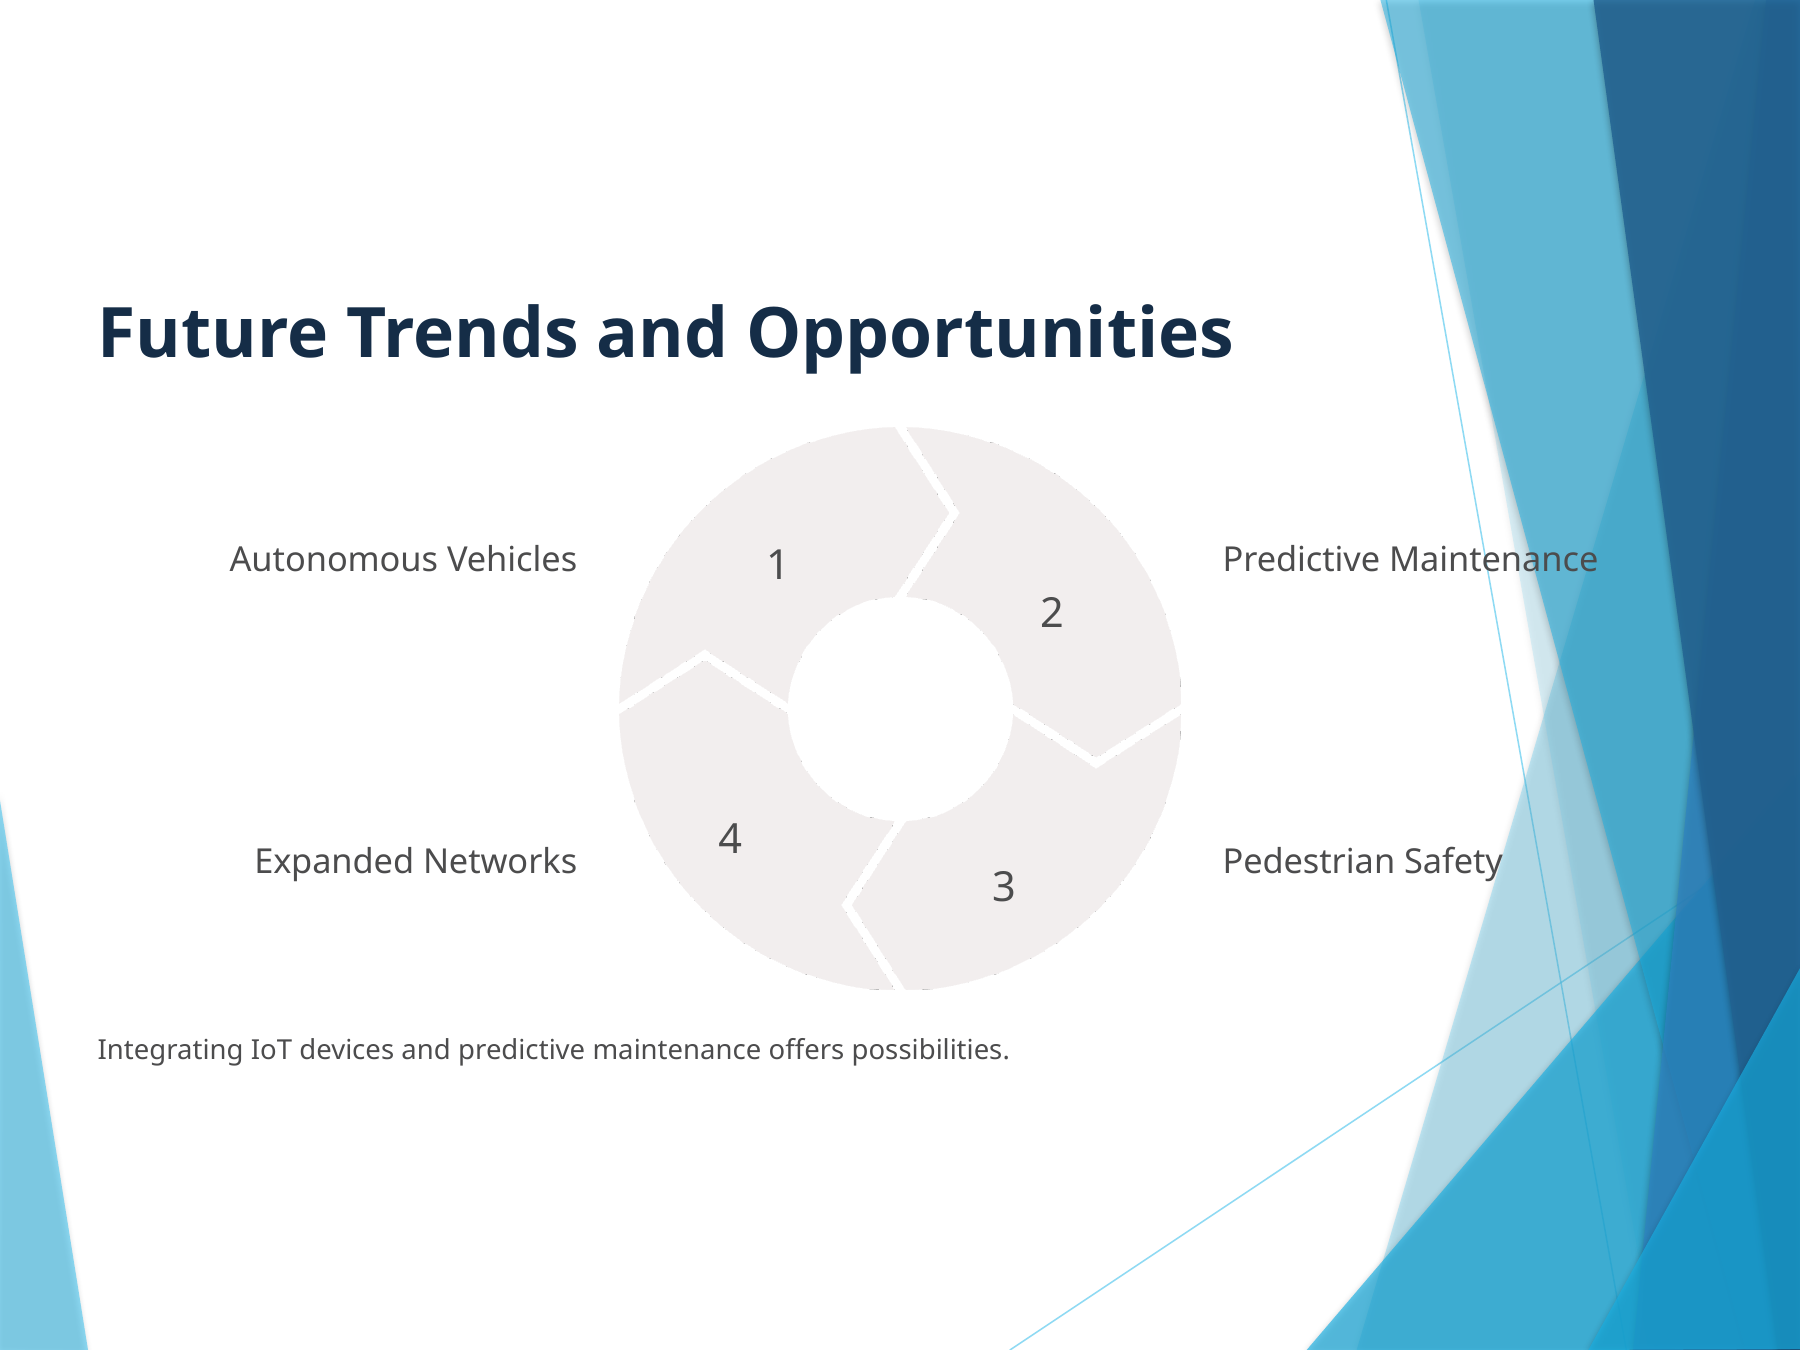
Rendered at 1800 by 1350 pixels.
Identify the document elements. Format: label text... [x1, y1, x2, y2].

text_box Pedestrian Safety [1222, 837, 1572, 882]
picture [618, 427, 1182, 990]
text_box Future Trends and Opportunities [97, 284, 1053, 372]
text_box Expanded Networks [228, 837, 578, 882]
text_box Predictive Maintenance [1222, 535, 1572, 580]
text_box Integrating IoT devices and predictive maintenance offers possibilities. [97, 1020, 1703, 1066]
text_box Autonomous Vehicles [228, 535, 578, 580]
